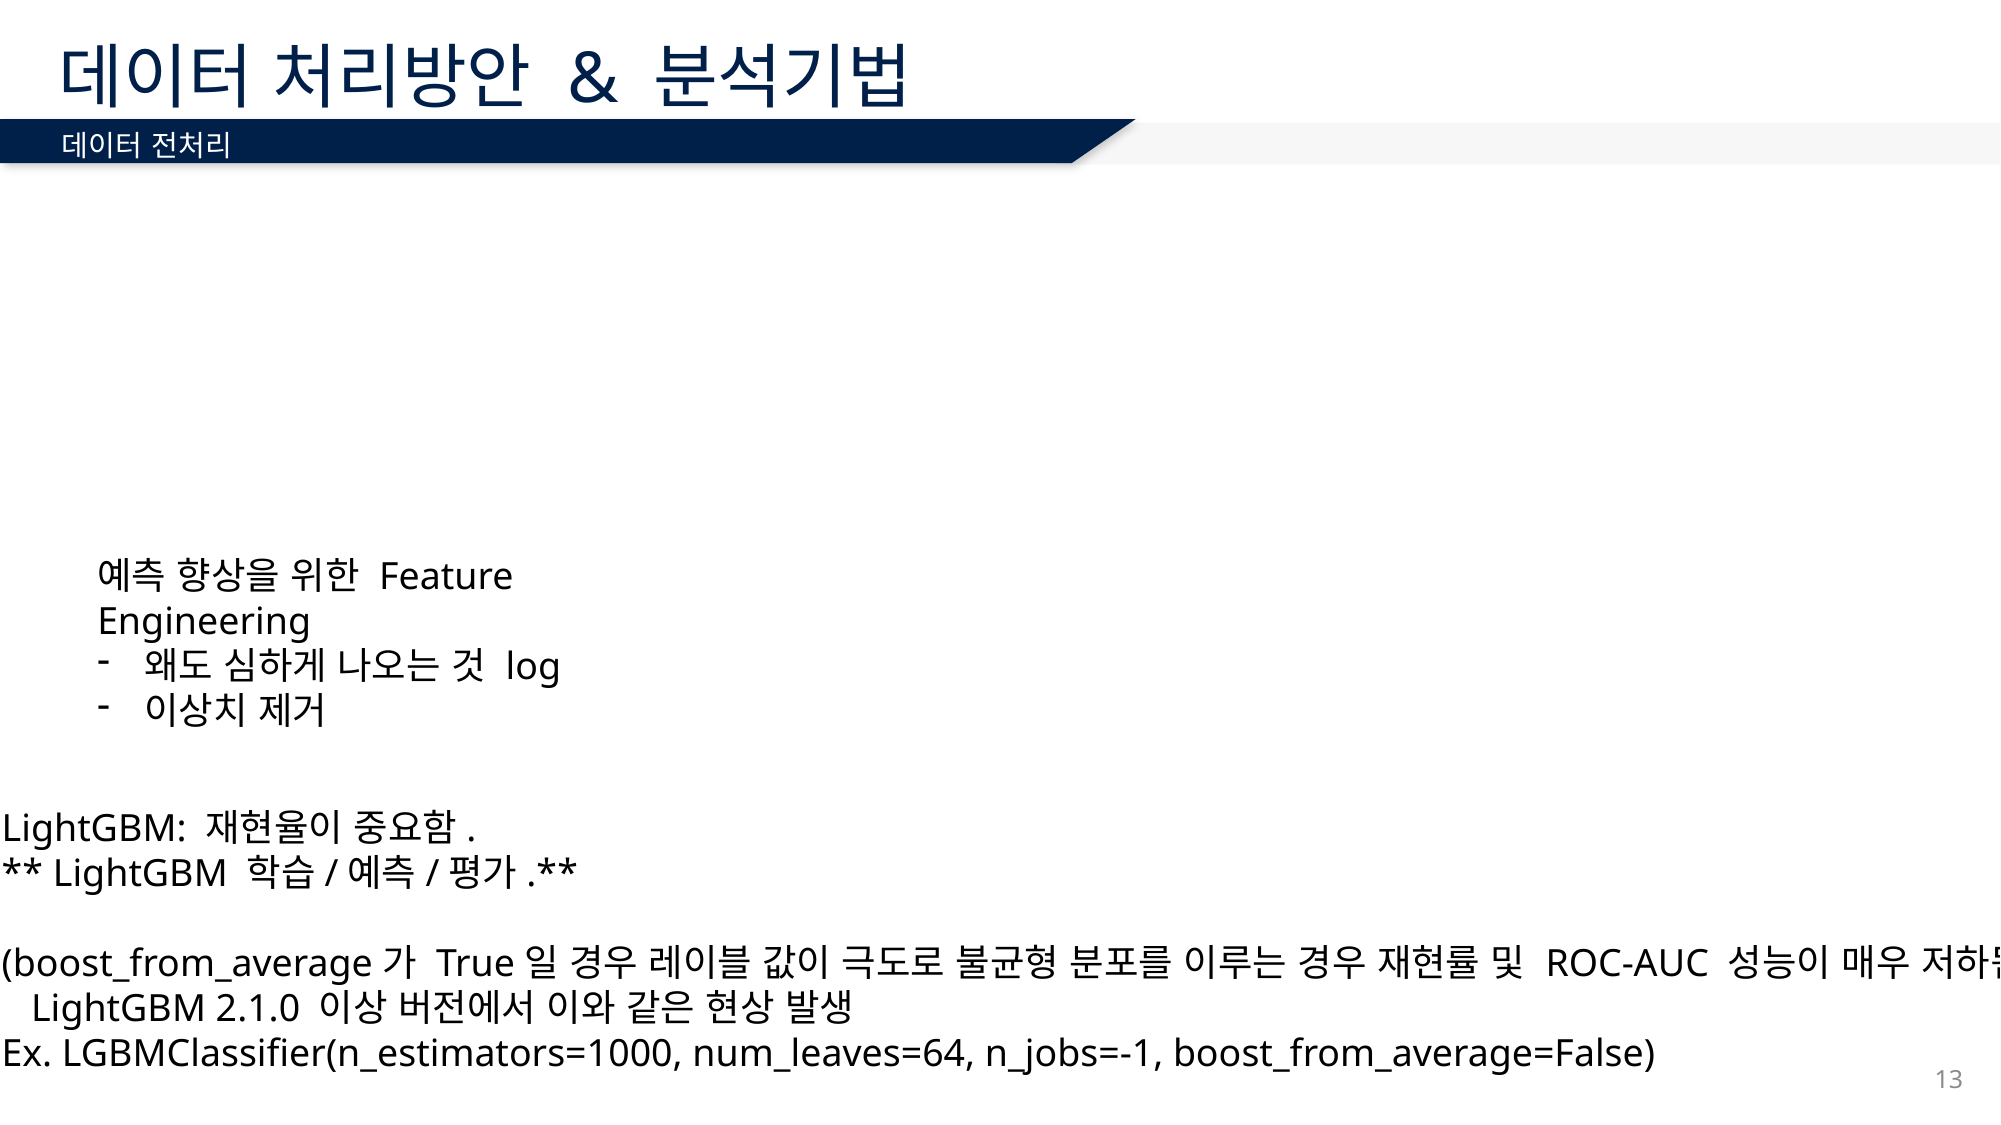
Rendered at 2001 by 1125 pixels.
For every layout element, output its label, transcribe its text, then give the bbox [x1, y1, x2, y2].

text_box LightGBM: 재현율이 중요함. ** LightGBM 학습/예측/평가.** (boost_from_average가 True일 경우 레이블 값이 극도로 불균형 분포를 이루는 경우 재현률 및 ROC-AUC 성능이 매우 저하됨.) LightGBM 2.1.0 이상 버전에서 이와 같은 현상 발생 Ex. LGBMClassifier(n_estimators=1000, num_leaves=64, n_jobs=-1, boost_from_average=False) [0, 796, 2000, 1082]
text_box 예측 향상을 위한 Feature Engineering 왜도 심하게 나오는 것 log 이상치 제거 [82, 544, 728, 796]
slide_number 13 [1884, 1082, 1978, 1111]
title 데이터 처리방안 & 분석기법 [44, 34, 1053, 126]
text_box 데이터 전처리 [47, 119, 540, 170]
